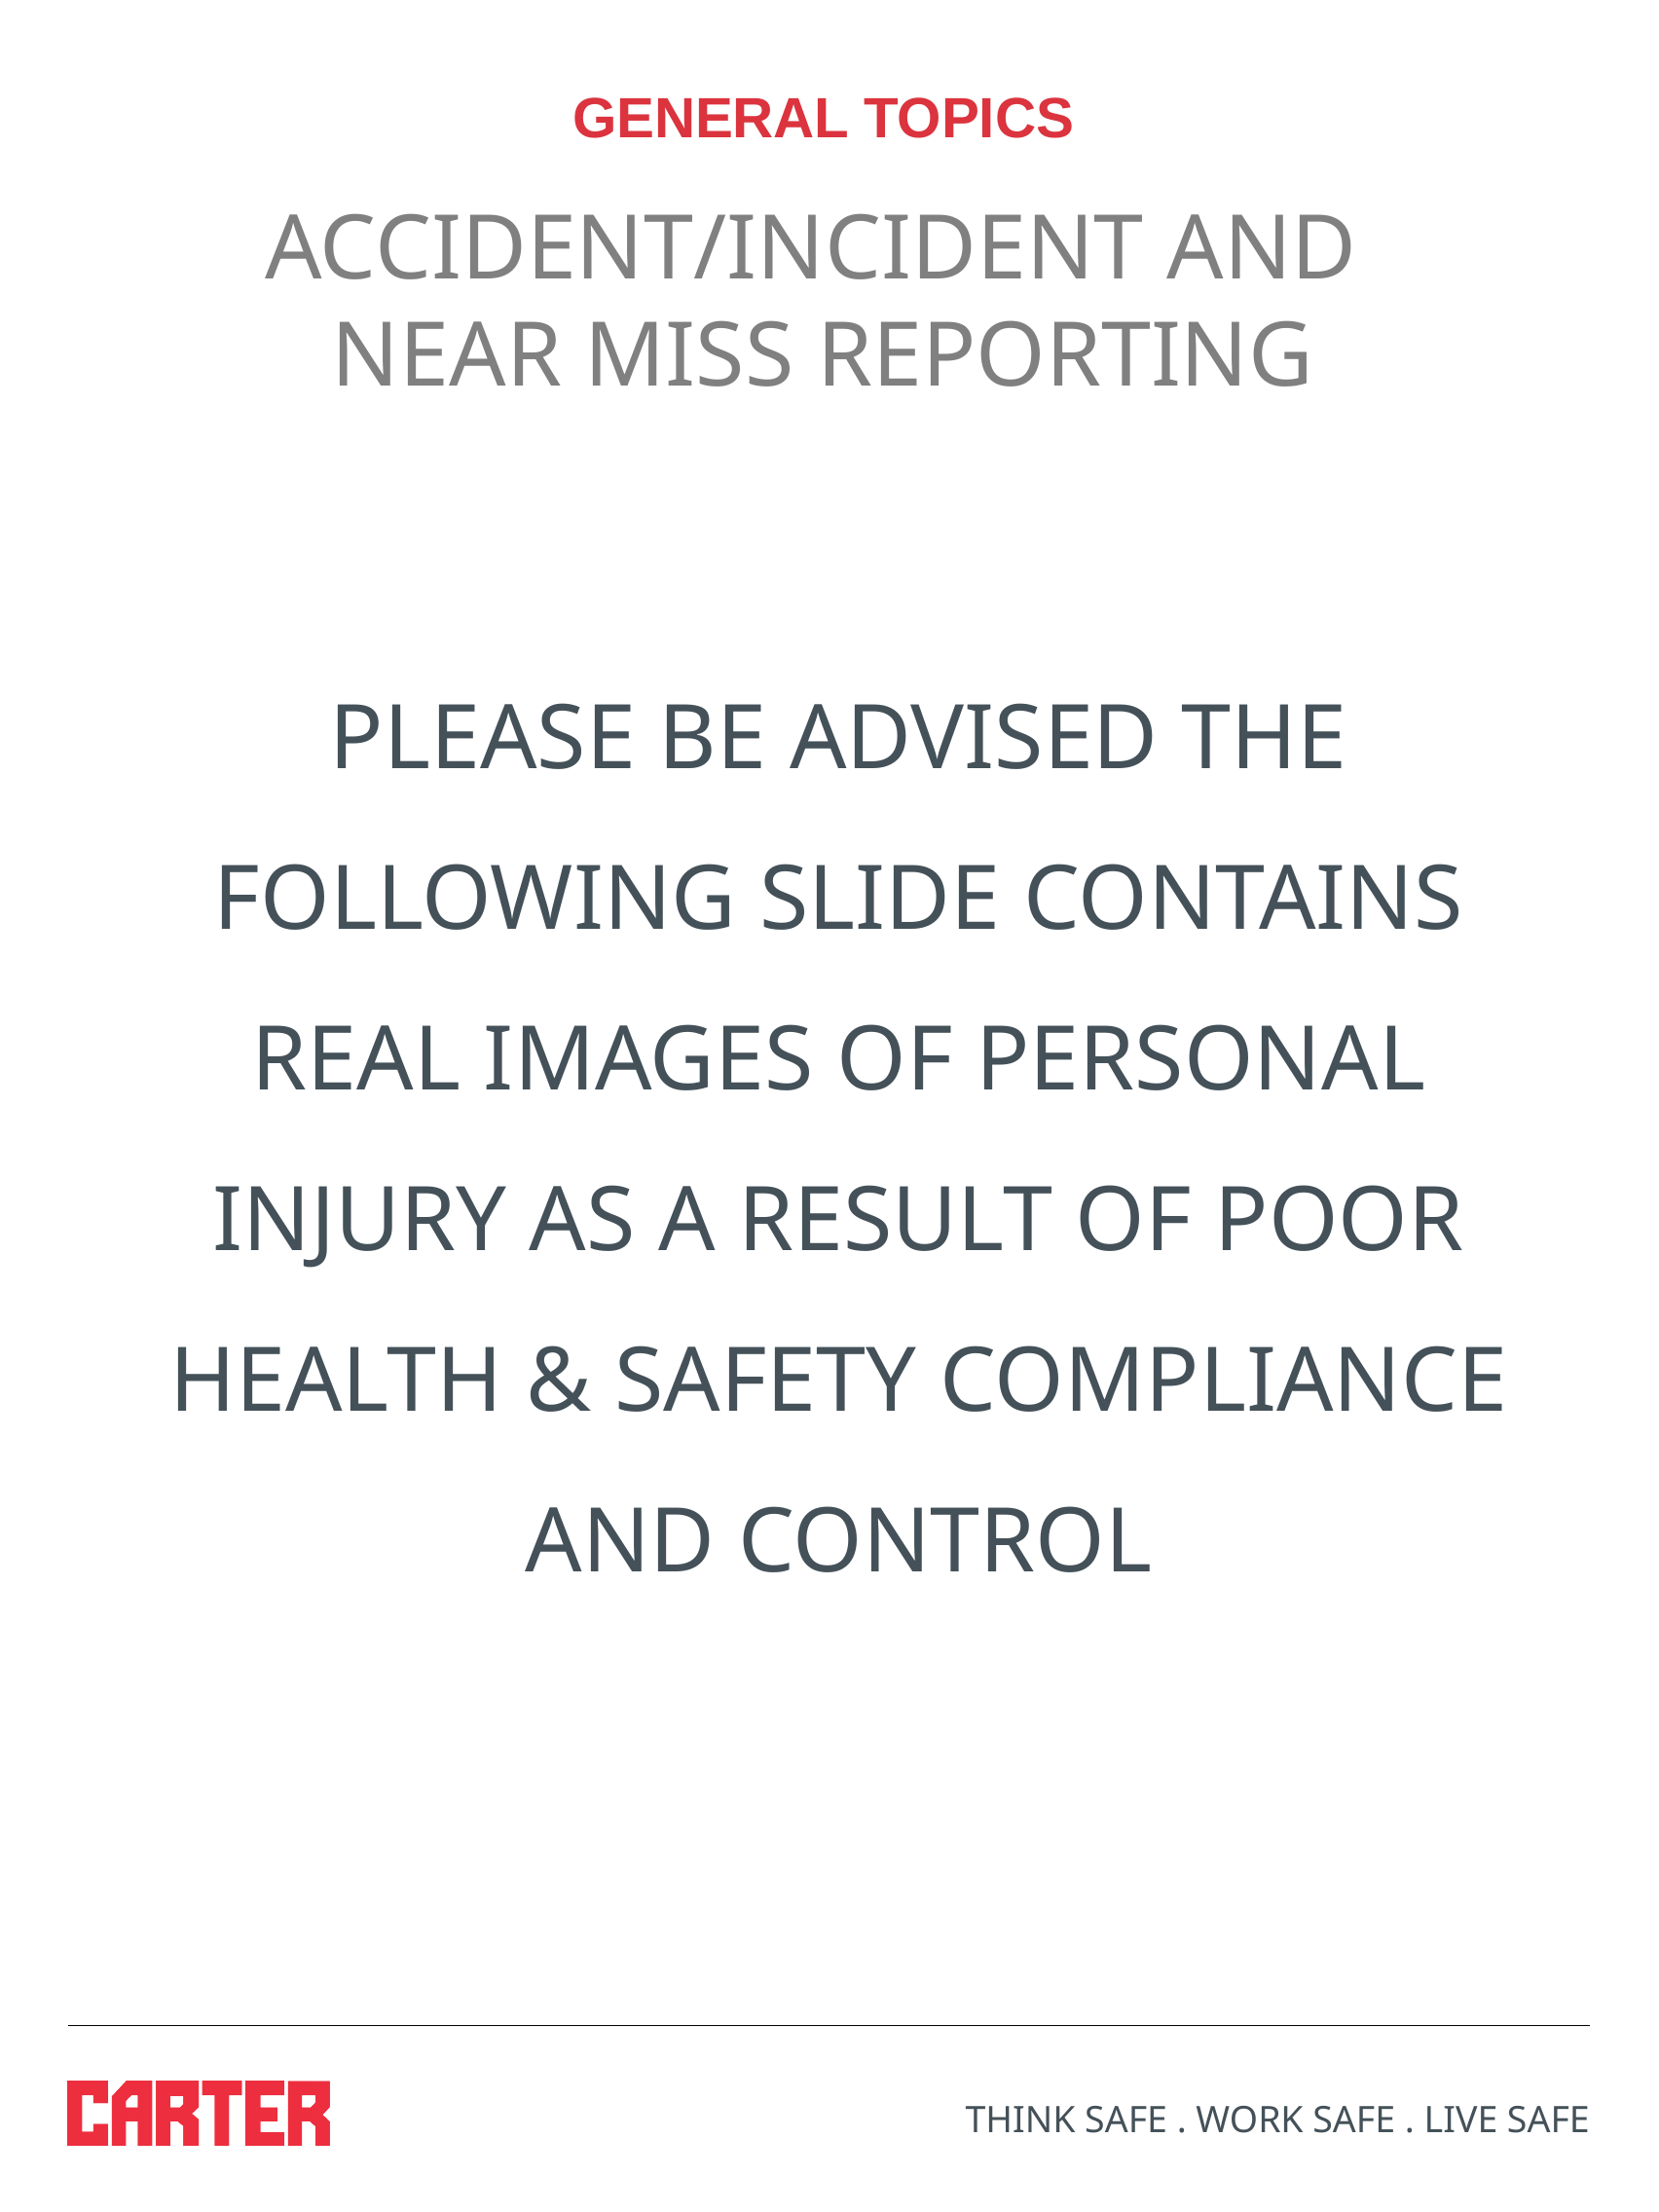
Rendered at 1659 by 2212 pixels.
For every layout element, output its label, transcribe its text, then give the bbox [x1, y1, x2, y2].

picture [67, 2081, 330, 2146]
text_box GENERAL TOPICS [484, 73, 1162, 157]
text_box ACCIDENT/INCIDENT AND NEAR MISS REPORTING [117, 182, 1530, 412]
text_box PLEASE BE ADVISED THE FOLLOWING SLIDE CONTAINS REAL IMAGES OF PERSONAL INJURY AS A RESULT OF POOR HEALTH & SAFETY COMPLIANCE AND CONTROL [117, 618, 1561, 1745]
